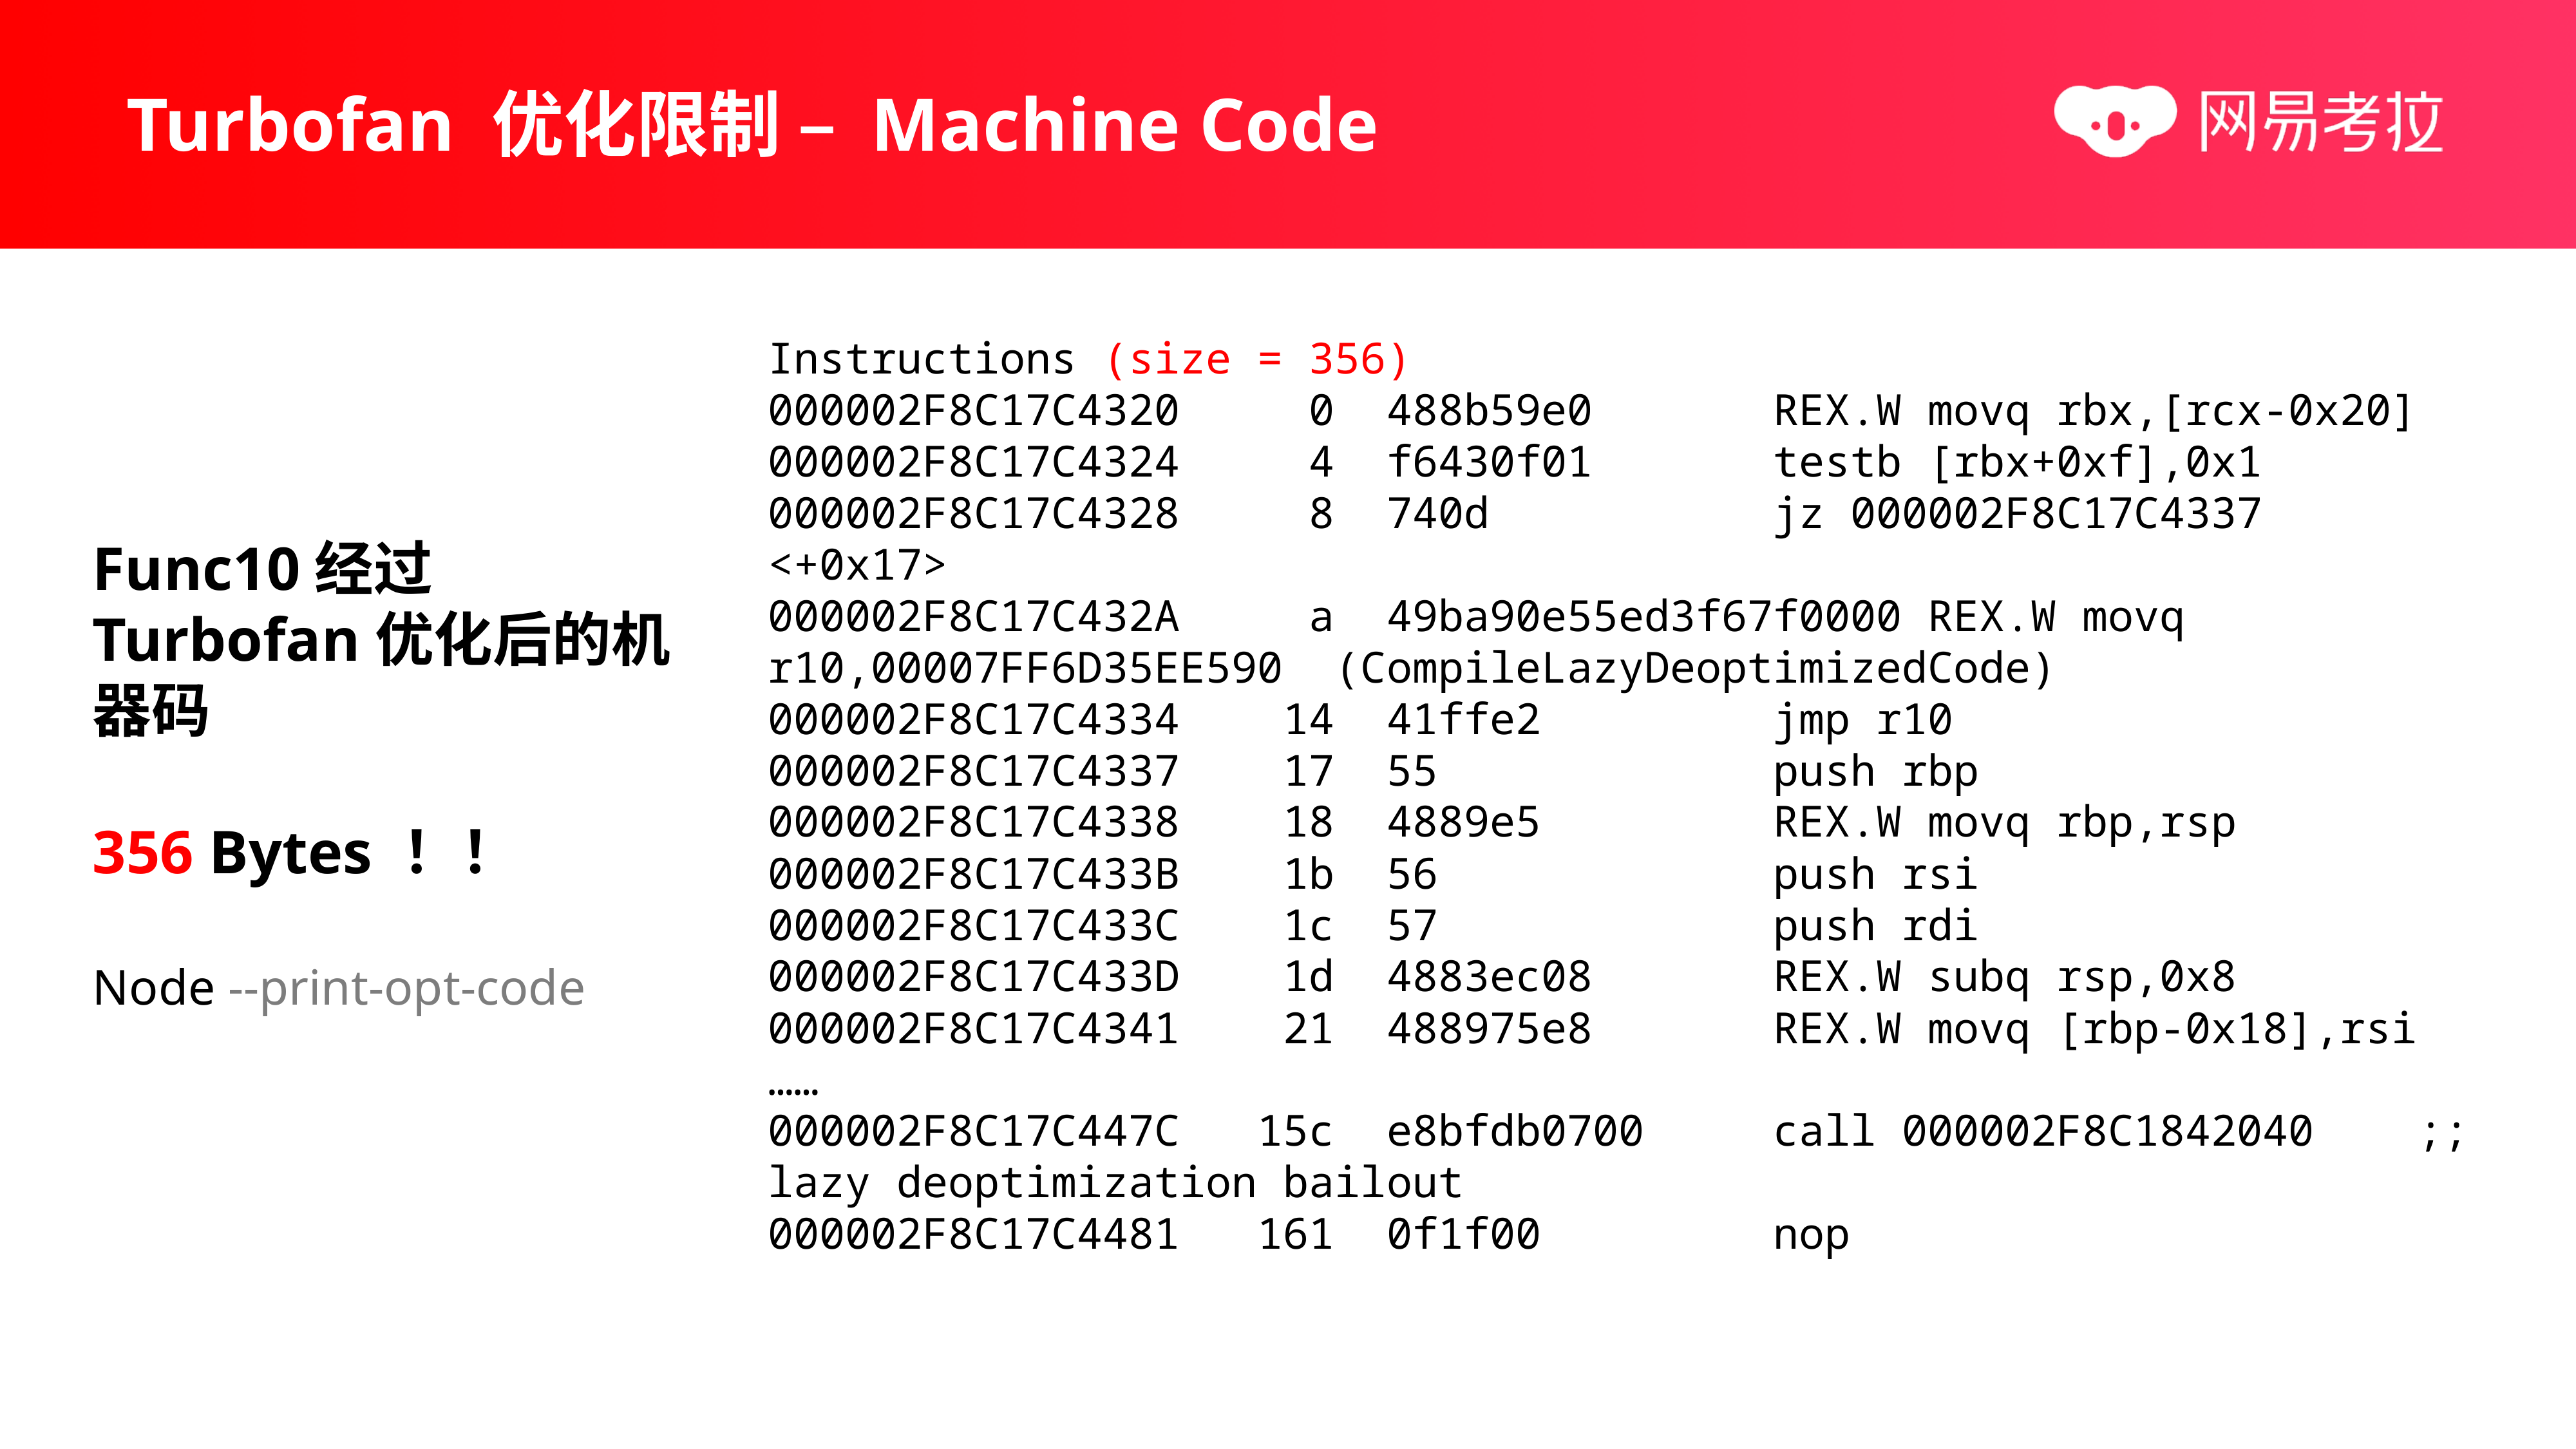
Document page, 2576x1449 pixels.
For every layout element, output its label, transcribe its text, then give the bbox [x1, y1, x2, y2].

text_box Instructions (size = 356) 000002F8C17C4320 0 488b59e0 REX.W movq rbx,[rcx-0x20] 000002F8C17C4324 4 f6430f01 testb [rbx+0xf],0x1 000002F8C17C4328 8 740d jz 000002F8C17C4337 <+0x17> 000002F8C17C432A a 49ba90e55ed3f67f0000 REX.W movq r10,00007FF6D35EE590 (CompileLazyDeoptimizedCode) 000002F8C17C4334 14 41ffe2 jmp r10 000002F8C17C4337 17 55 push rbp 000002F8C17C4338 18 4889e5 REX.W movq rbp,rsp 000002F8C17C433B 1b 56 push rsi 000002F8C17C433C 1c 57 push rdi 000002F8C17C433D 1d 4883ec08 REX.W subq rsp,0x8 000002F8C17C4341 21 488975e8 REX.W movq [rbp-0x18],rsi …… 000002F8C17C447C 15c e8bfdb0700 call 000002F8C1842040 ;; lazy deoptimization bailout 000002F8C17C4481 161 0f1f00 nop [758, 326, 2489, 1263]
picture [0, 0, 2576, 249]
text_box Func10经过Turbofan优化后的机器码 356 Bytes ！！ Node --print-opt-code [87, 526, 708, 1020]
